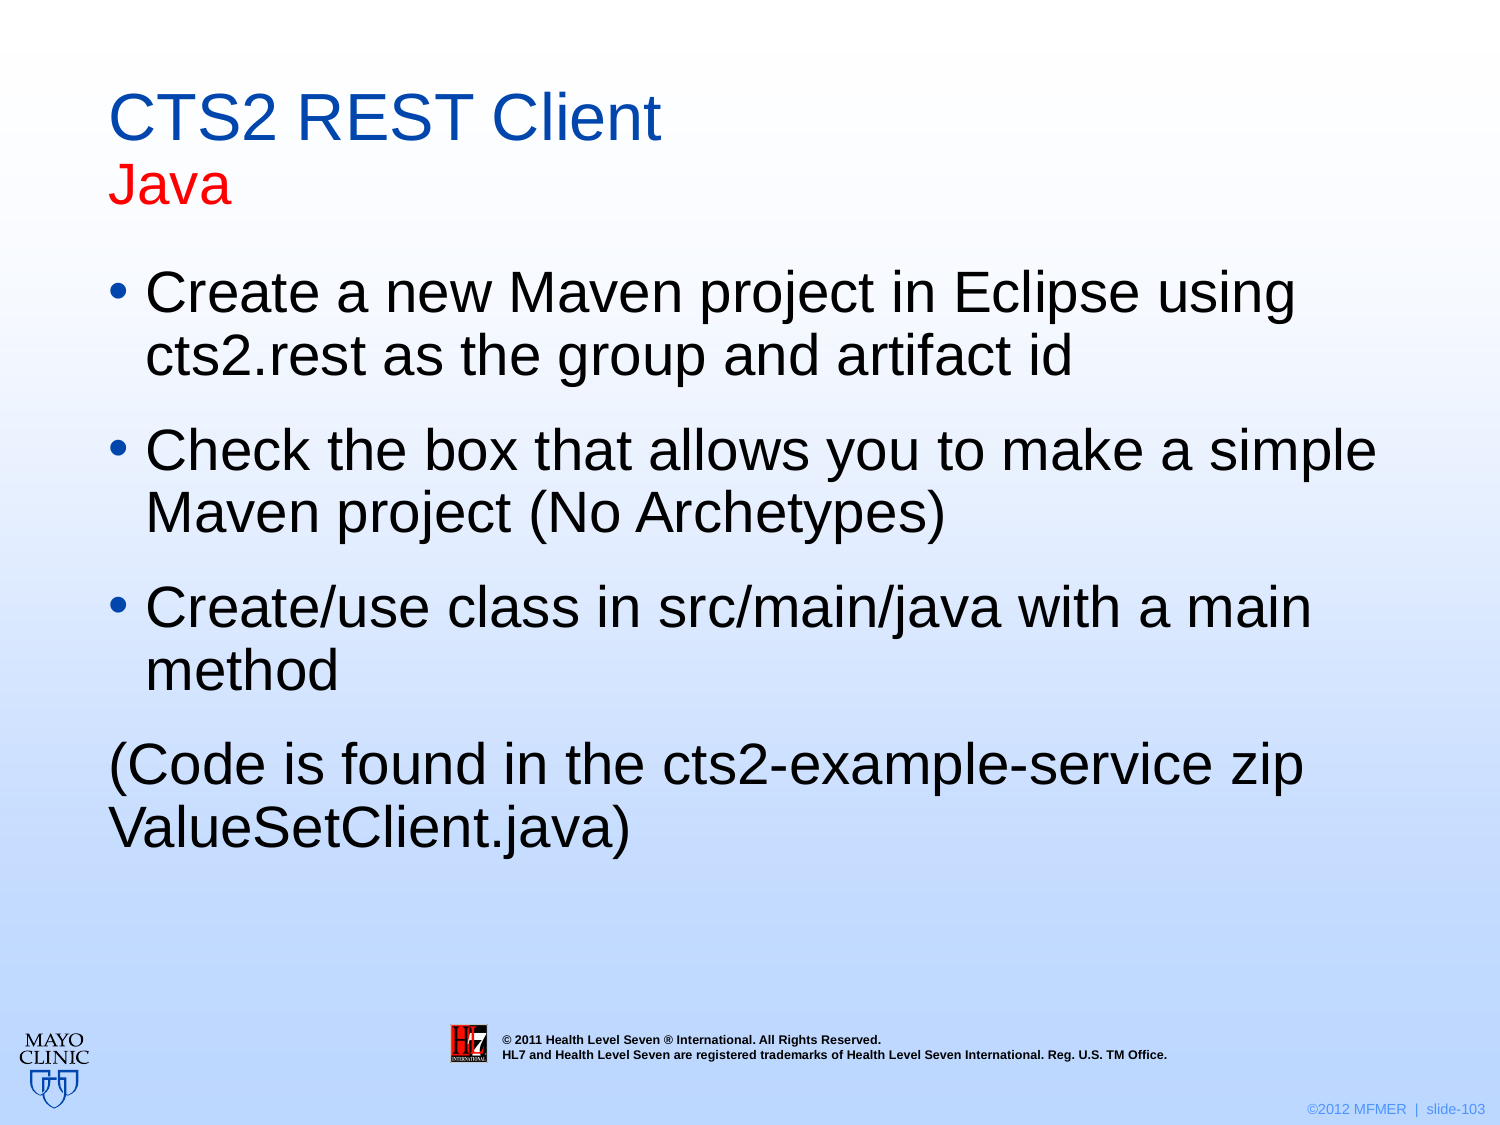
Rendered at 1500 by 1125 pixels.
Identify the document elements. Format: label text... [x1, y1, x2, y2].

list Create a new Maven project in Eclipse using cts2.rest as the group and artifact id Check the box that allows you to make a simple Maven project (No Archetypes) Create/use class in src/main/java with a main method (Code is found in the cts2-example-service zip ValueSetClient.java) [108, 224, 1392, 1013]
title CTS2 REST Client Java [108, 0, 1392, 224]
picture [0, 0, 1500, 1125]
